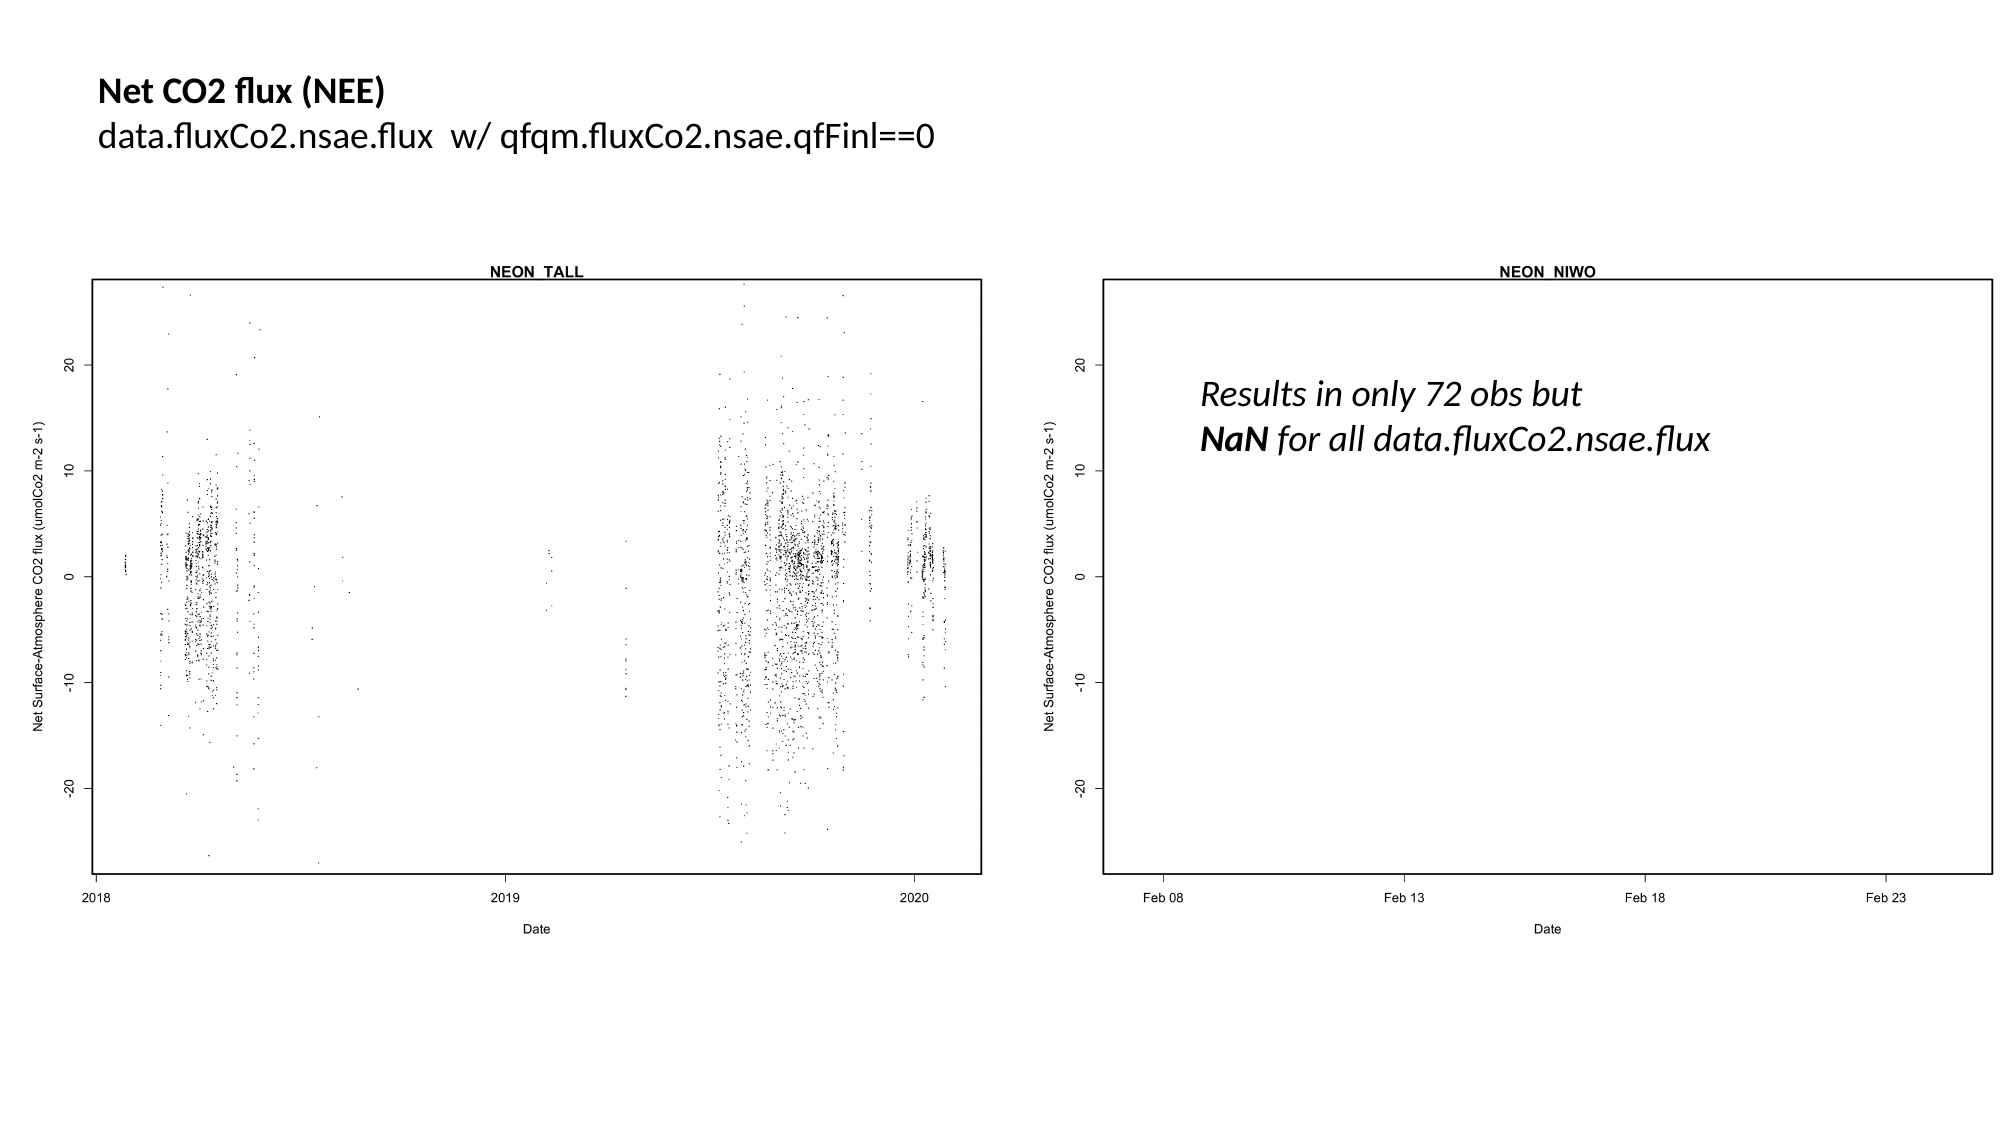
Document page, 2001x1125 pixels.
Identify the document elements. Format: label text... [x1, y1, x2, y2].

text_box Net CO2 flux (NEE) data.fluxCo2.nsae.flux w/ qfqm.fluxCo2.nsae.qfFinl==0 [83, 58, 1116, 164]
picture [1011, 259, 2000, 949]
picture [0, 259, 989, 949]
